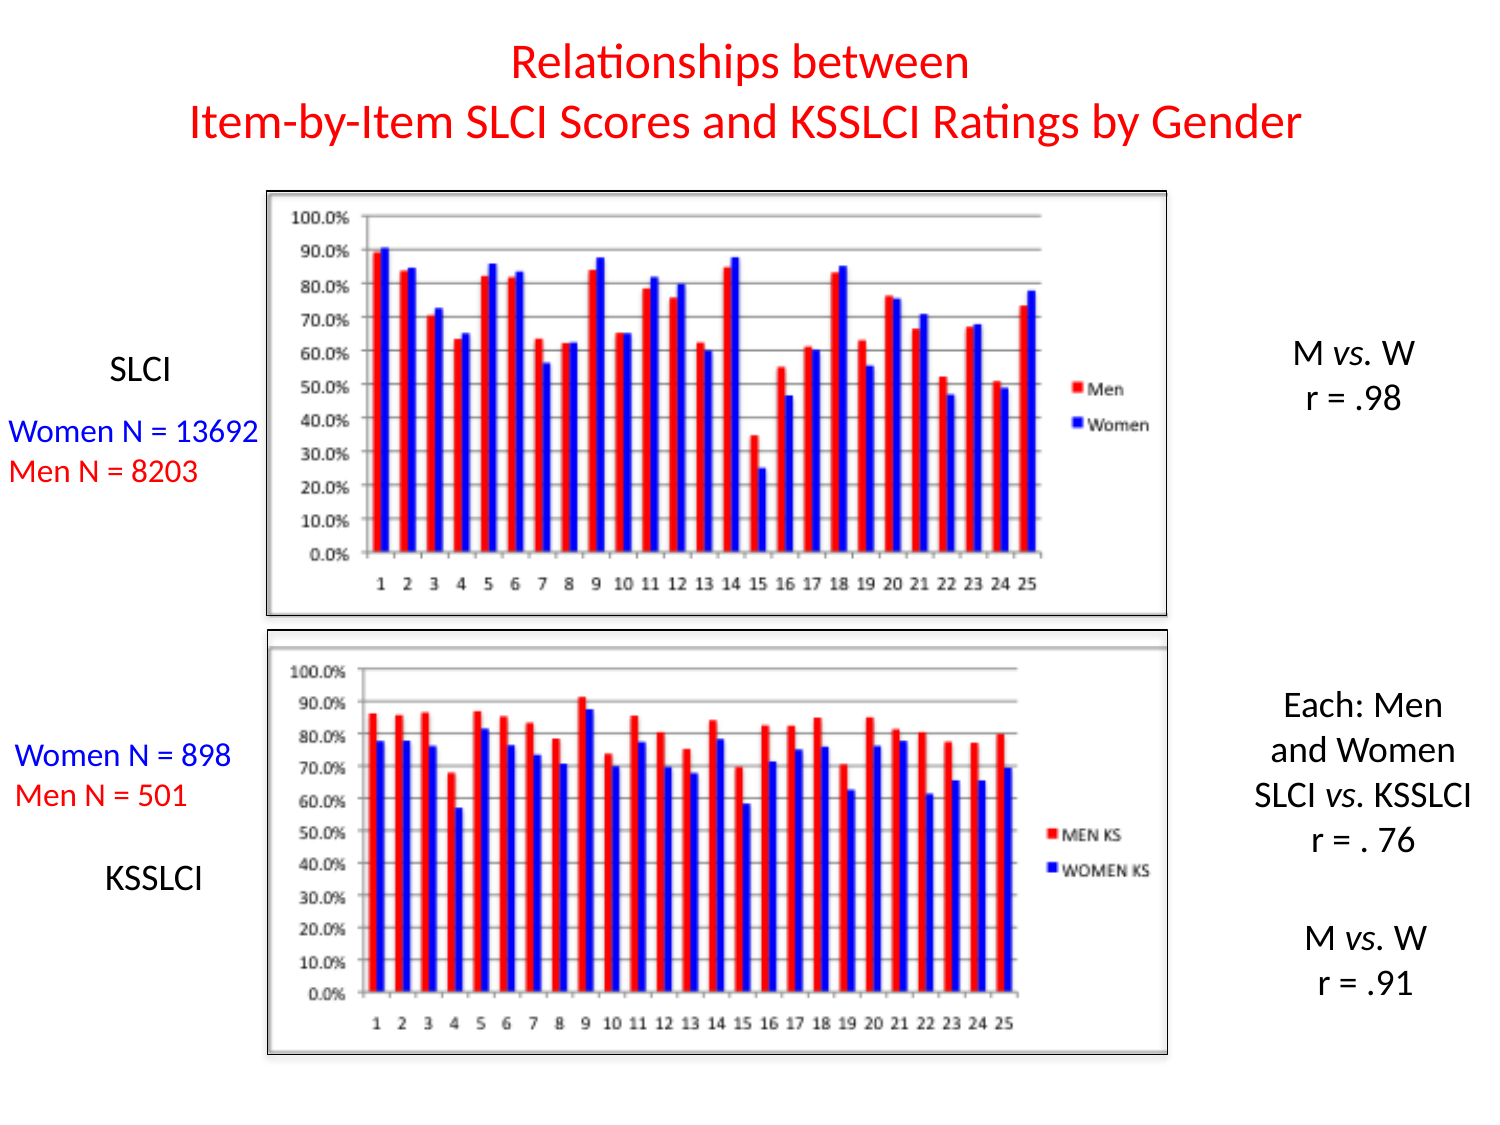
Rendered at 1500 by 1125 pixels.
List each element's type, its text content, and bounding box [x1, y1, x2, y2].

text_box Each: Men and Women SLCI vs. KSSLCI r = . 76 [1239, 672, 1488, 868]
text_box M vs. W r = .91 [1289, 905, 1442, 1011]
text_box Women N = 13692 Men N = 8203 [0, 401, 258, 497]
text_box SLCI [94, 336, 187, 397]
text_box Women N = 898 Men N = 501 [0, 726, 247, 821]
text_box KSSLCI [90, 845, 219, 906]
picture [263, 192, 1168, 1055]
text_box Relationships between Item-by-Item SLCI Scores and KSSLCI Ratings by Gender [174, 21, 1318, 157]
text_box M vs. W r = .98 [1277, 320, 1430, 426]
